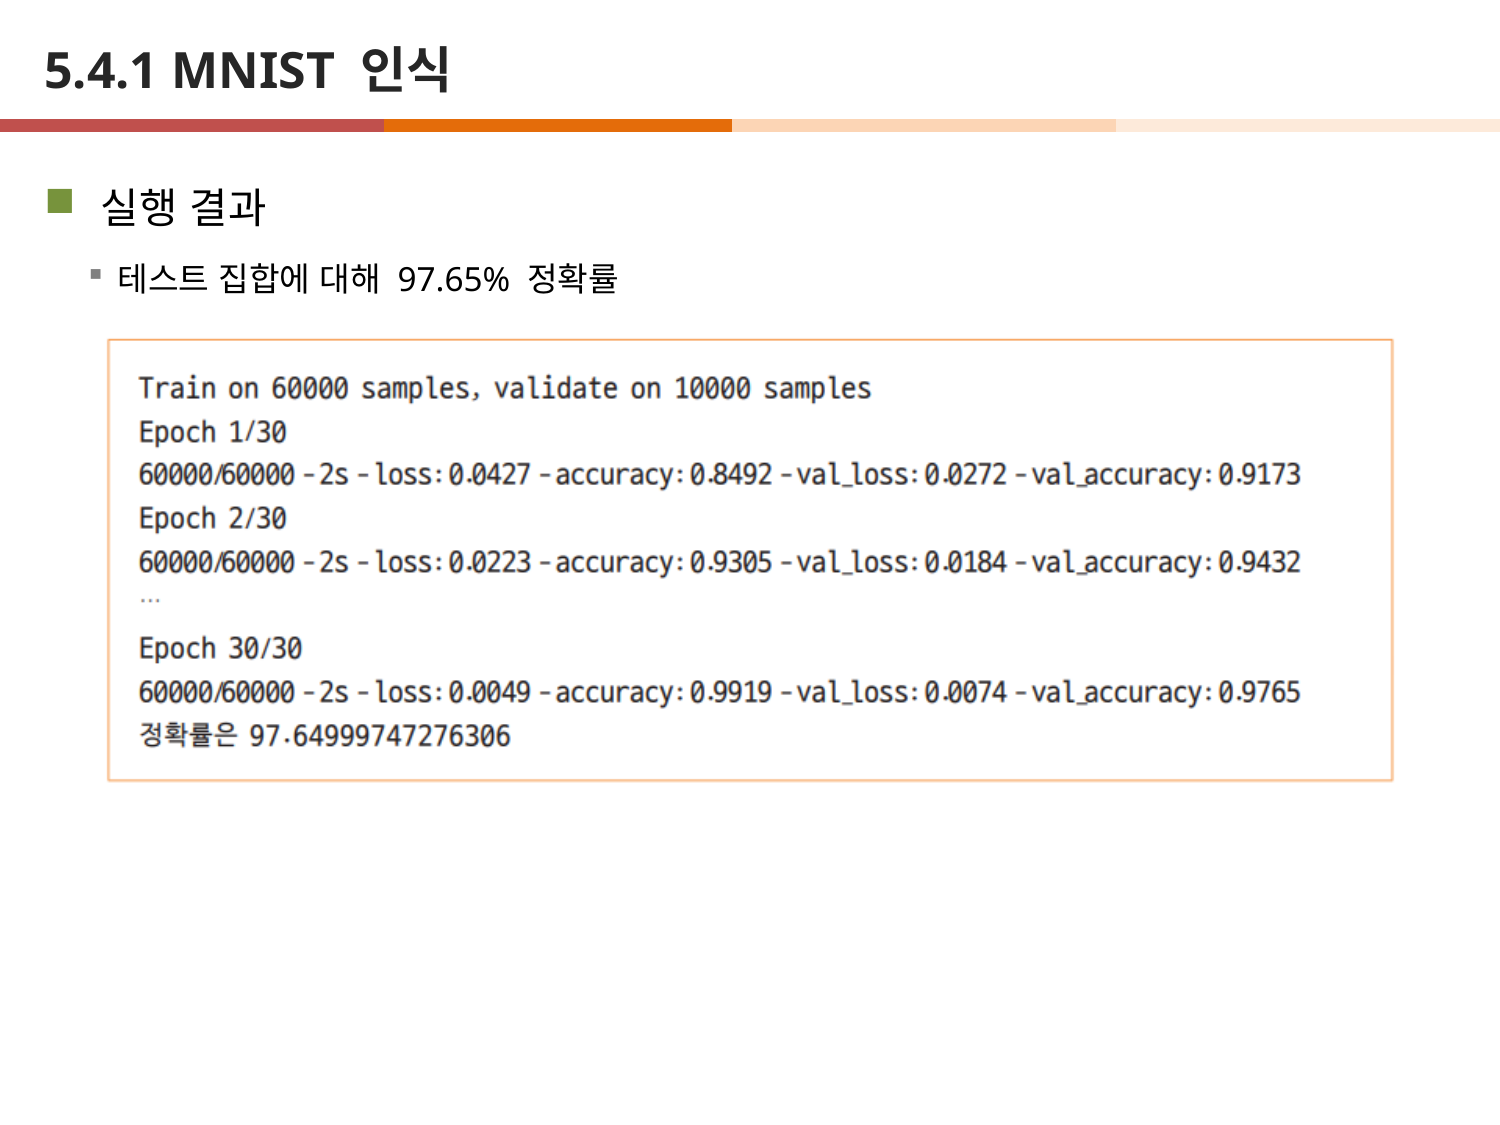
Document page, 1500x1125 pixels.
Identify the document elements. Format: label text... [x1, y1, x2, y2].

title 5.4.1 MNIST 인식 [29, 23, 1270, 114]
picture [98, 333, 1402, 792]
list 실행 결과 테스트 집합에 대해 97.65% 정확률 [29, 148, 1471, 1083]
